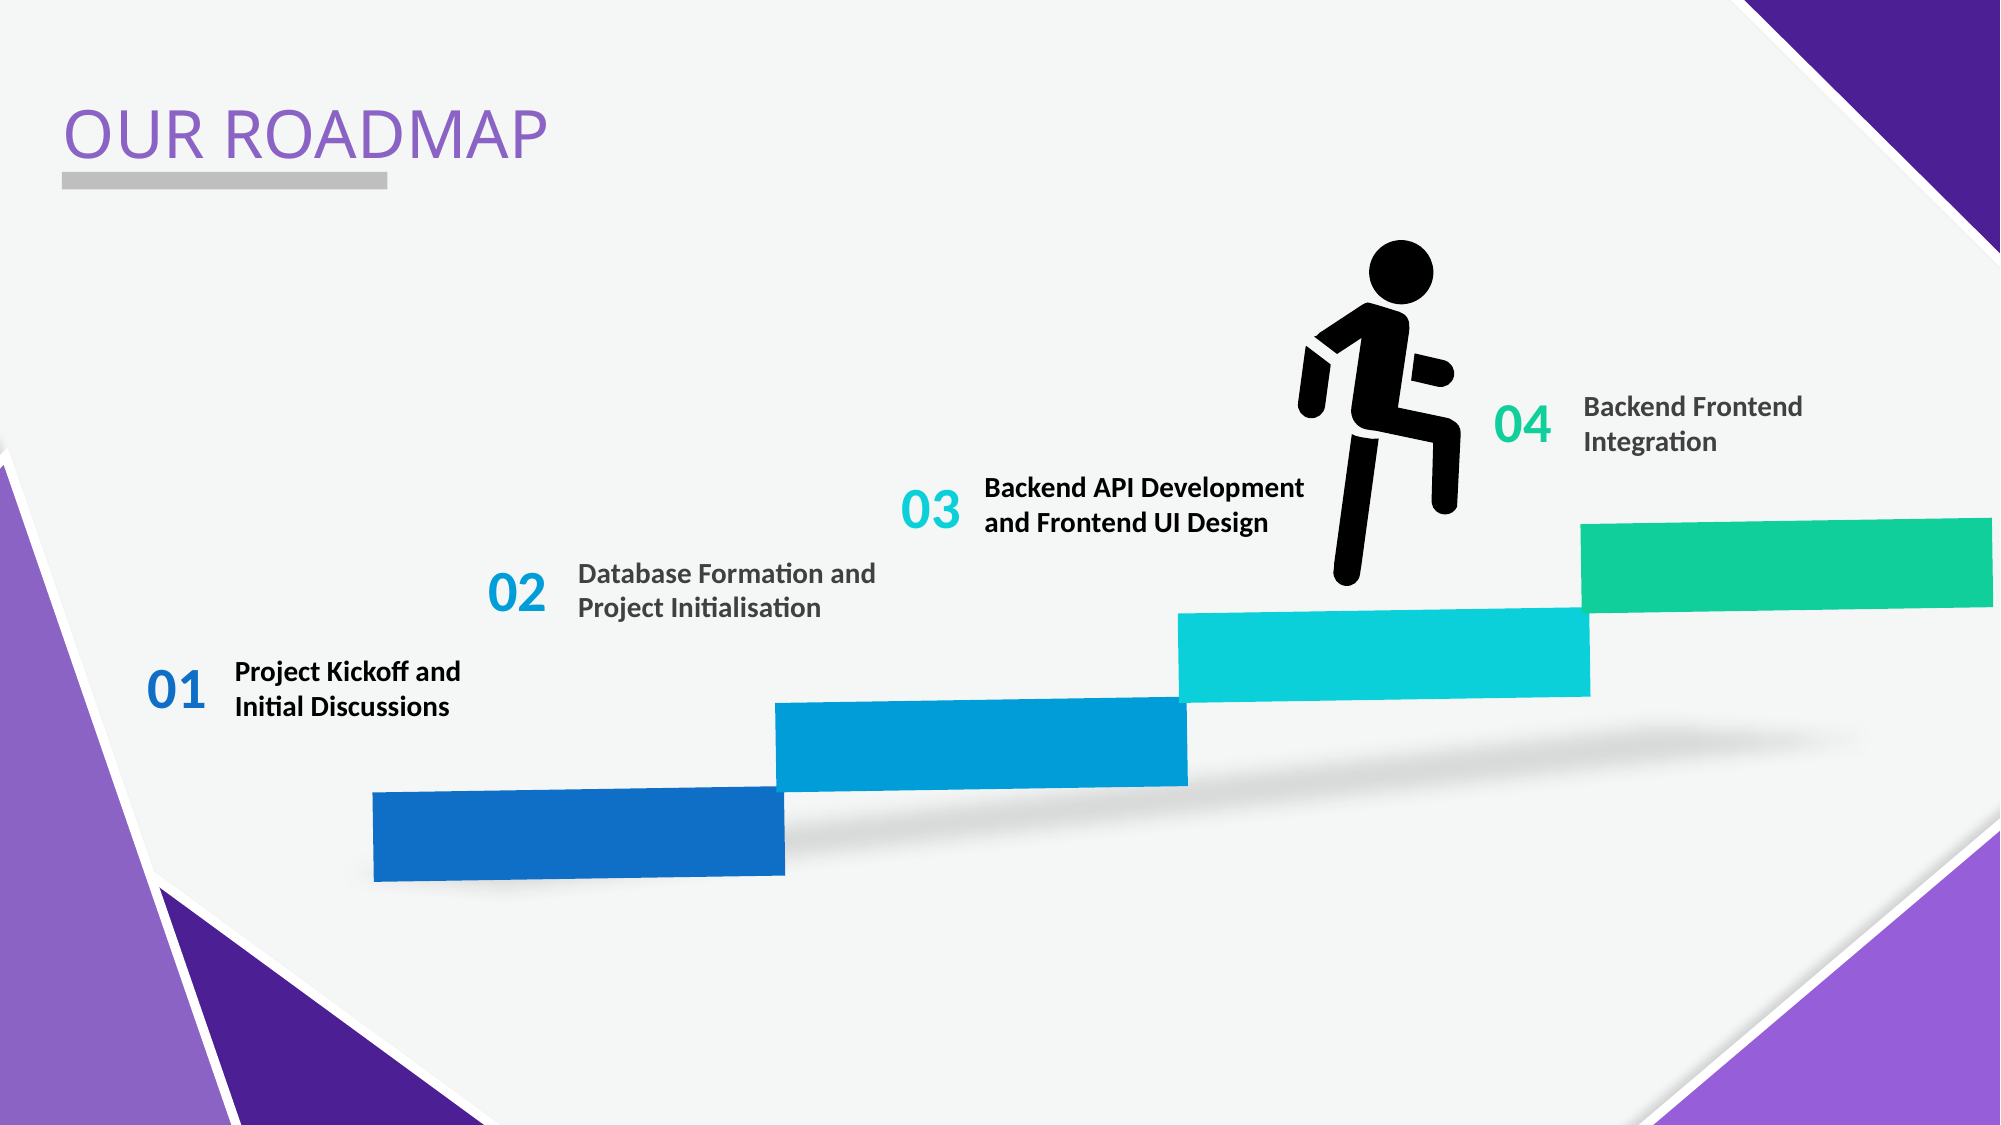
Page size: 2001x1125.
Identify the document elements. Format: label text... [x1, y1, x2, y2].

text_box OUR ROADMAP [48, 84, 1038, 180]
text_box [61, 171, 388, 190]
text_box [1296, 344, 1332, 420]
text_box [1176, 606, 1592, 704]
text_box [873, 425, 1338, 582]
text_box [786, 740, 1683, 845]
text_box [462, 545, 898, 632]
text_box [1312, 301, 1462, 516]
text_box [1644, 823, 2000, 1125]
text_box [774, 695, 1189, 794]
text_box [371, 785, 787, 883]
text_box [152, 874, 494, 1125]
text_box [1336, 432, 1380, 587]
text_box [1579, 516, 1995, 615]
text_box [1736, 0, 2000, 262]
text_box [1468, 378, 1945, 465]
text_box [0, 454, 238, 1125]
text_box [122, 643, 510, 730]
text_box [1368, 239, 1435, 306]
